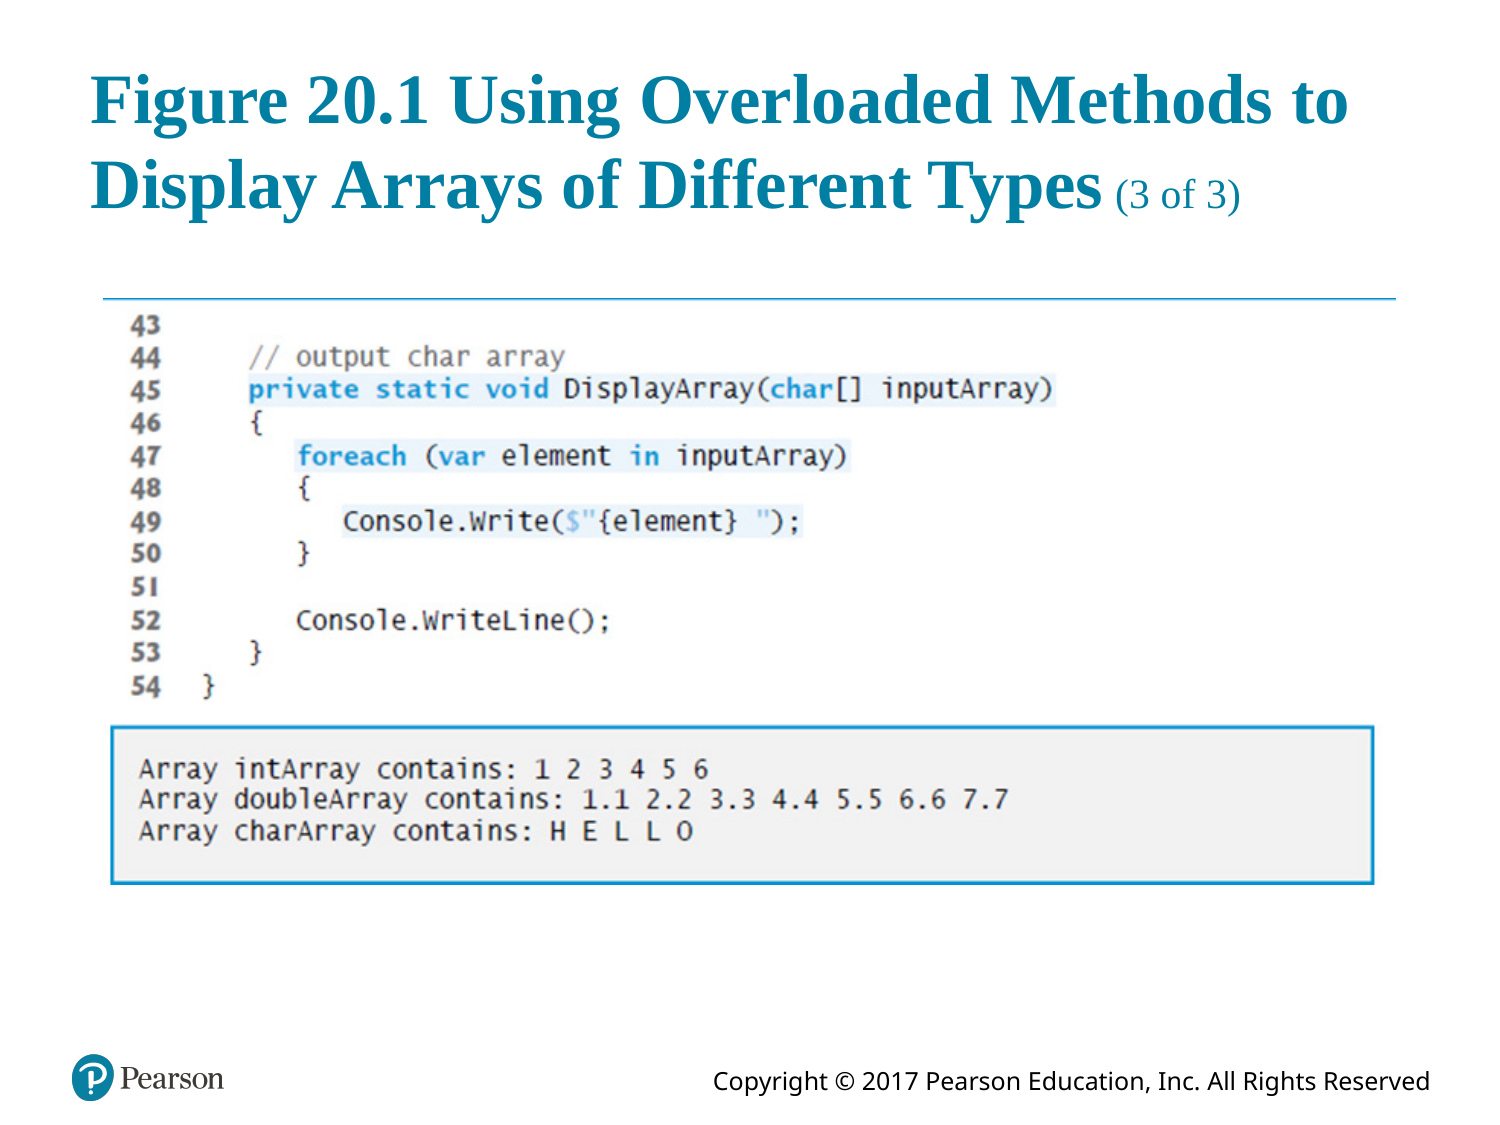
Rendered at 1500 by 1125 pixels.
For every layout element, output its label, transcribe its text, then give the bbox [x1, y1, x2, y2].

picture [72, 1054, 88, 1070]
picture [98, 1054, 224, 1101]
picture [103, 300, 1397, 885]
picture [72, 1087, 83, 1101]
title Figure 20.1 Using Overloaded Methods to Display Arrays of Different Types (3 of 3) [75, 37, 1425, 213]
picture [80, 1063, 106, 1088]
